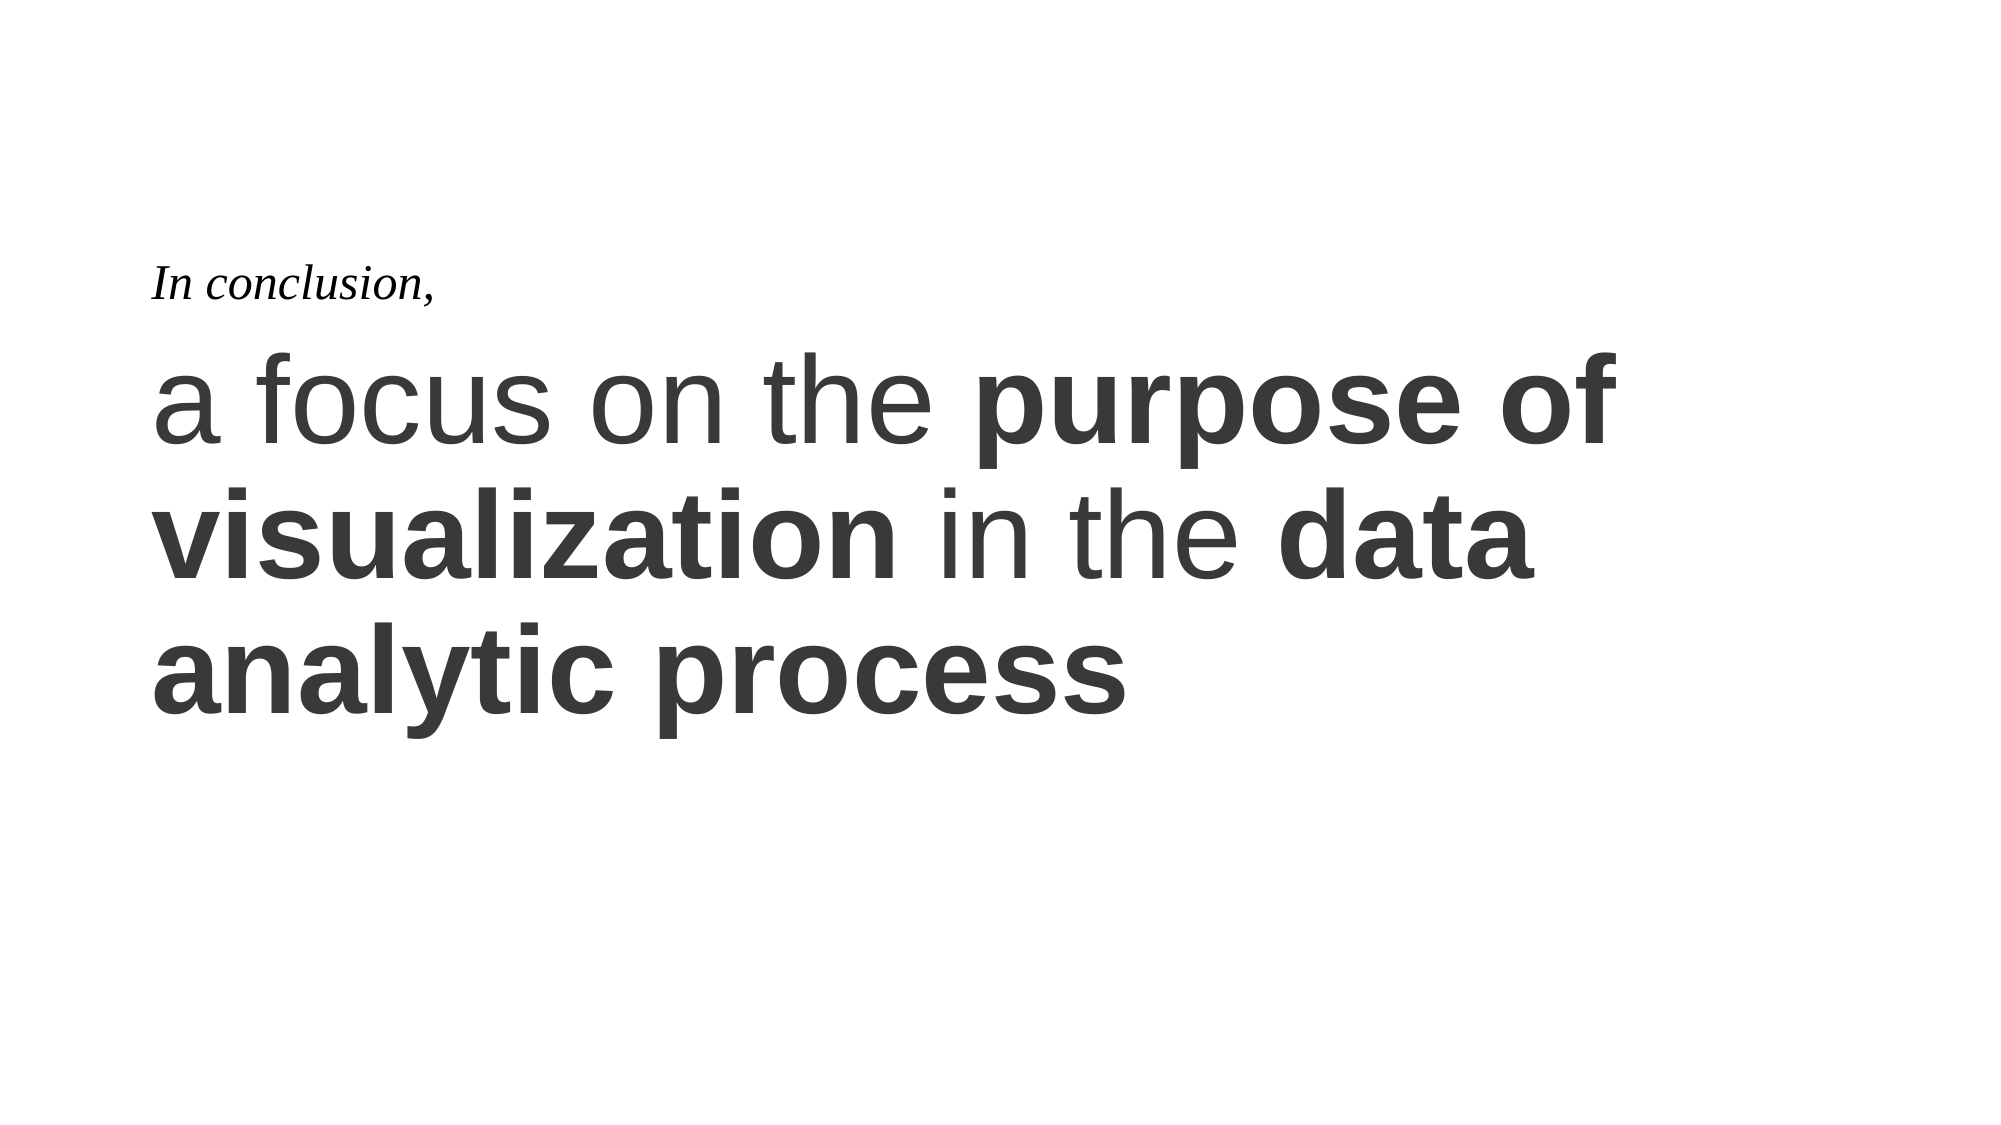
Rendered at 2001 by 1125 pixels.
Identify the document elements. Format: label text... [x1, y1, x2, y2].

title a focus on the purpose of visualization in the data analytic process [136, 328, 1862, 749]
list In conclusion, [136, 249, 1862, 328]
